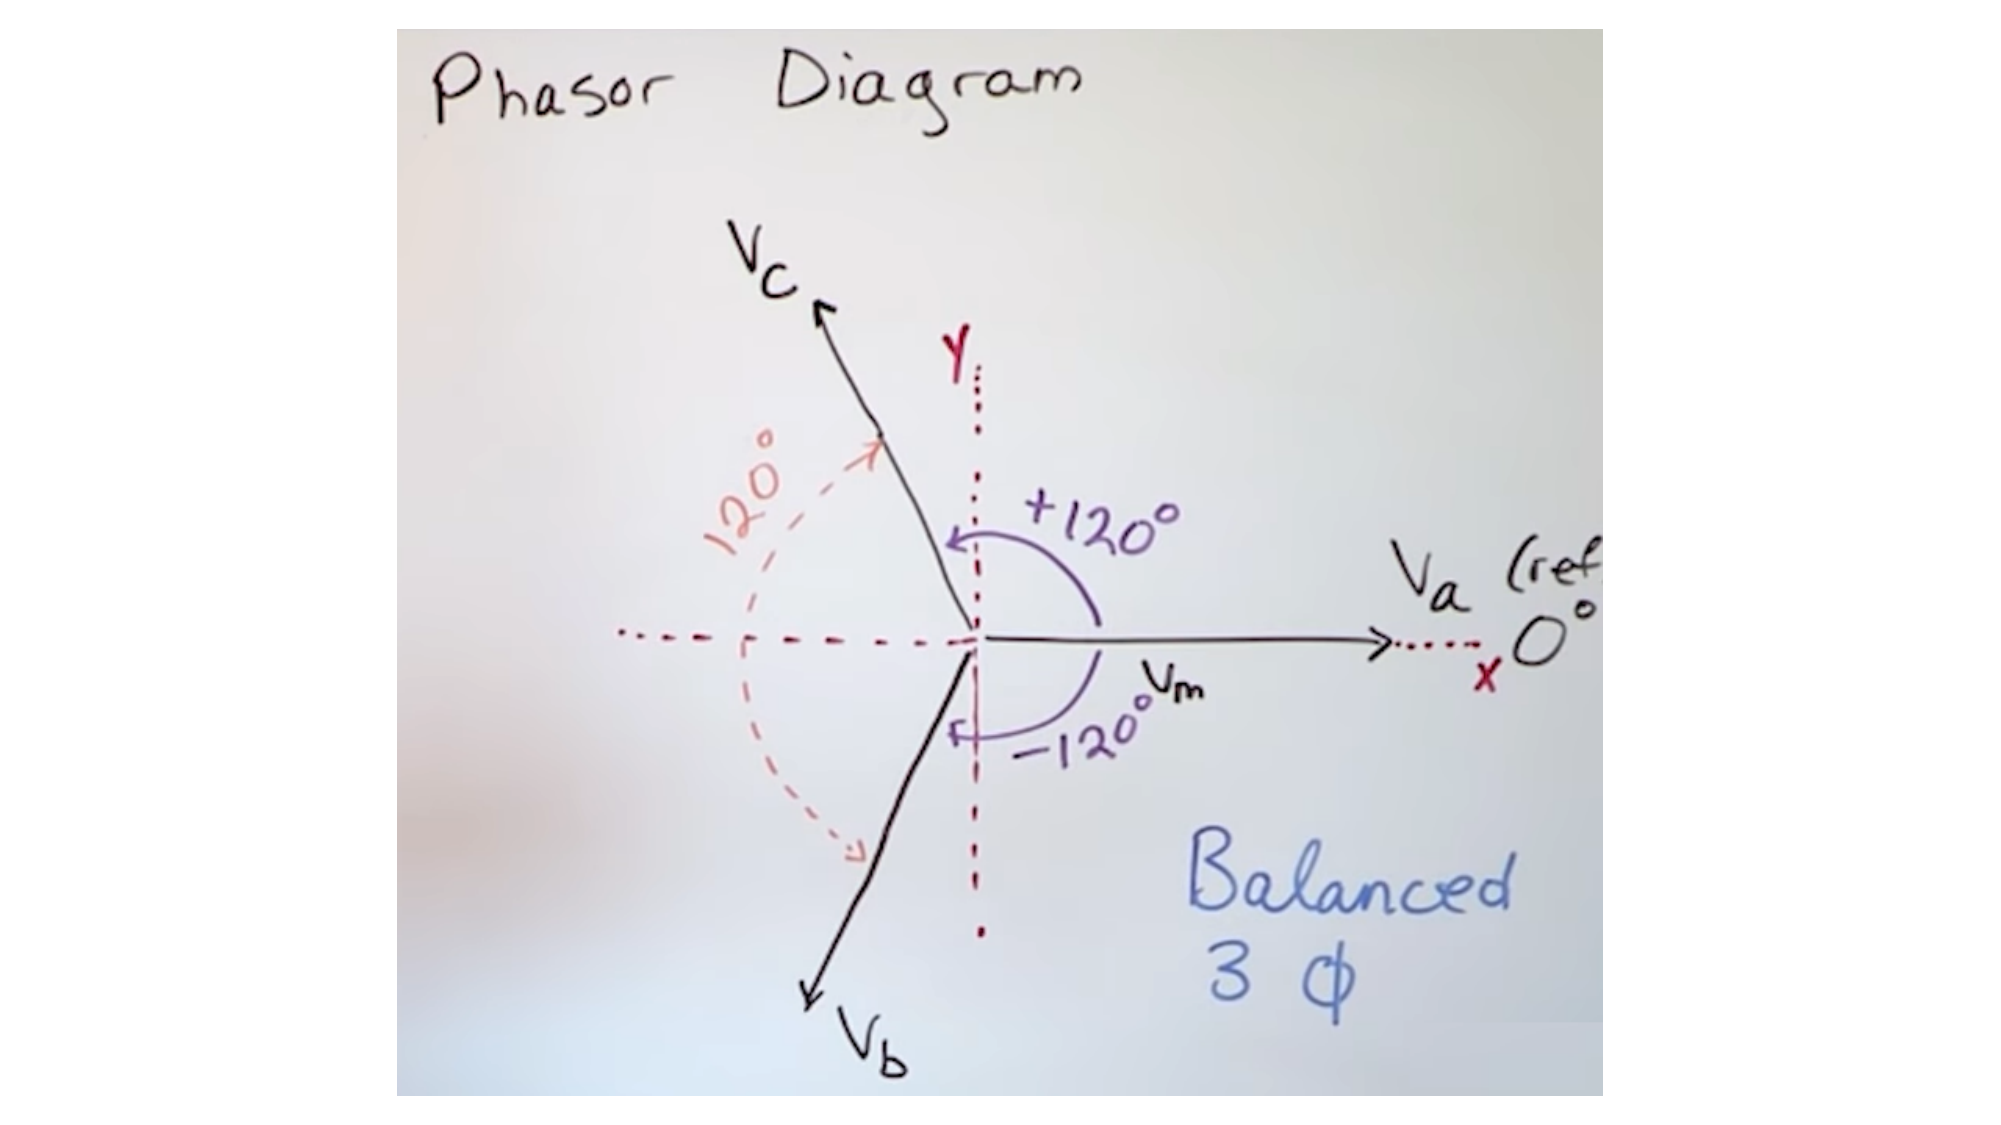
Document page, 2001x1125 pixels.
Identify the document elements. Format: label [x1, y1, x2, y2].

picture [397, 29, 1603, 1096]
